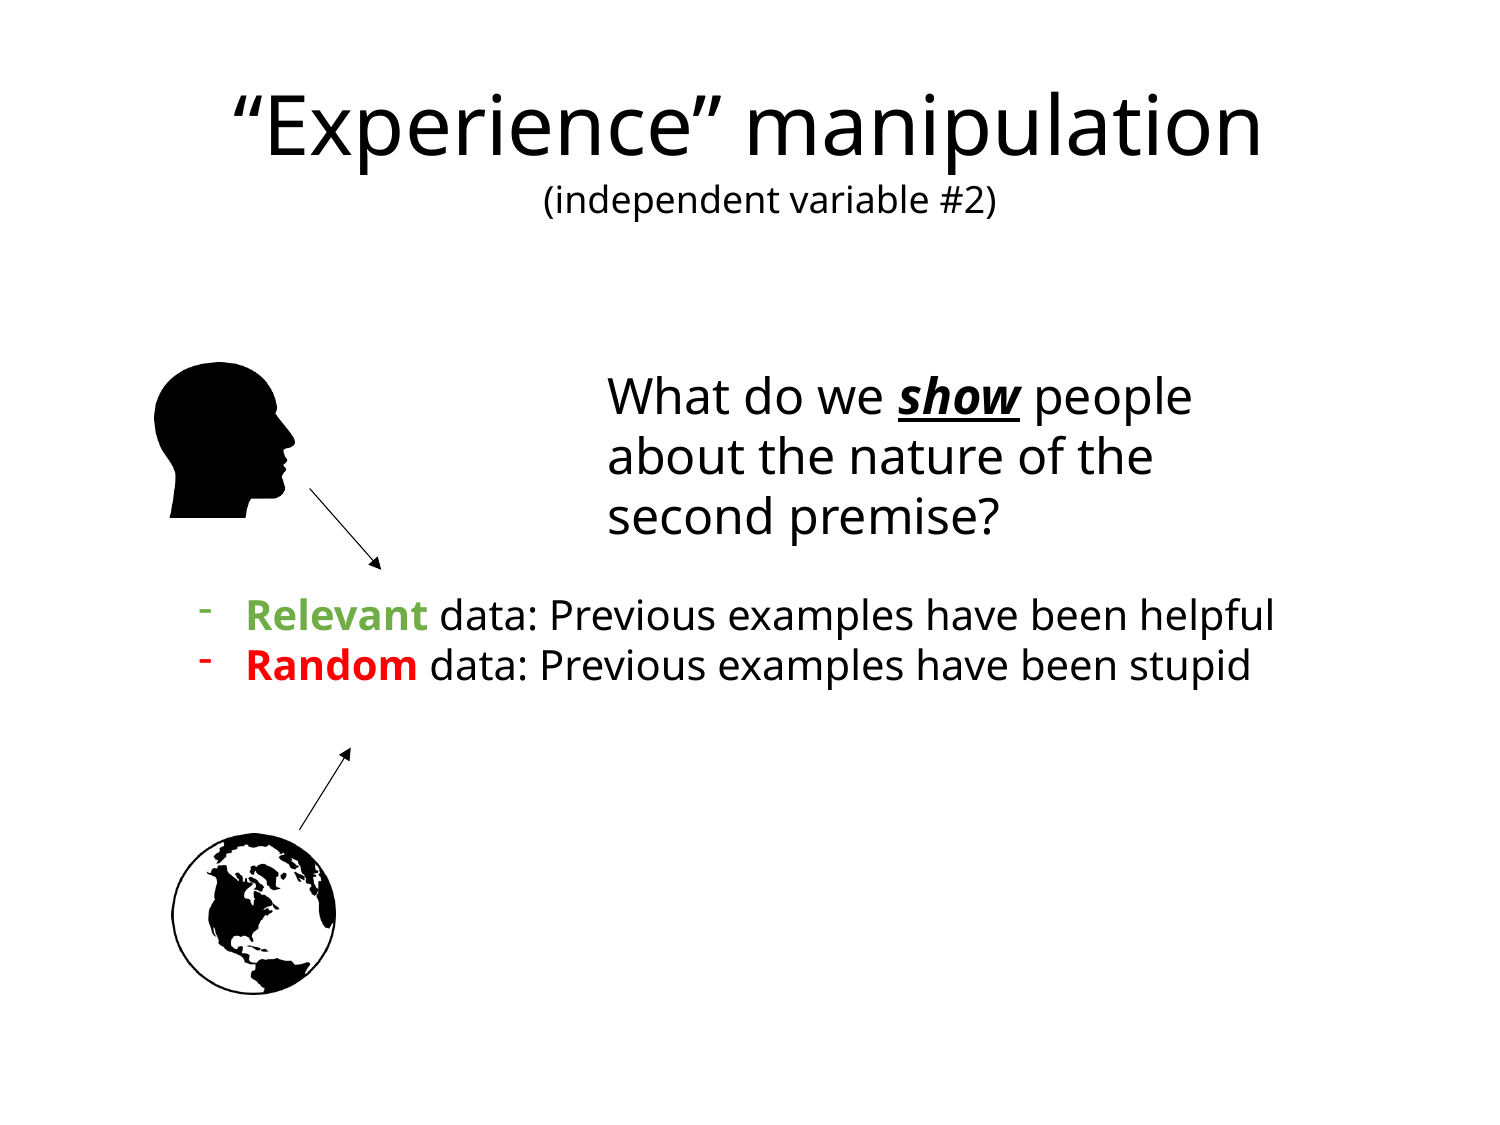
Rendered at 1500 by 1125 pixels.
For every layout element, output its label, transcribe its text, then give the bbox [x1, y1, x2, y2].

text_box (independent variable #2) [528, 168, 1012, 229]
title “Experience” manipulation [103, 59, 1397, 198]
text_box Relevant data: Previous examples have been helpful Random data: Previous examples have been stupid [183, 580, 1291, 746]
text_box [309, 488, 382, 570]
text_box What do we show people about the nature of the second premise? [592, 357, 1317, 552]
picture [171, 833, 336, 995]
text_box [299, 747, 351, 830]
picture [154, 362, 295, 518]
